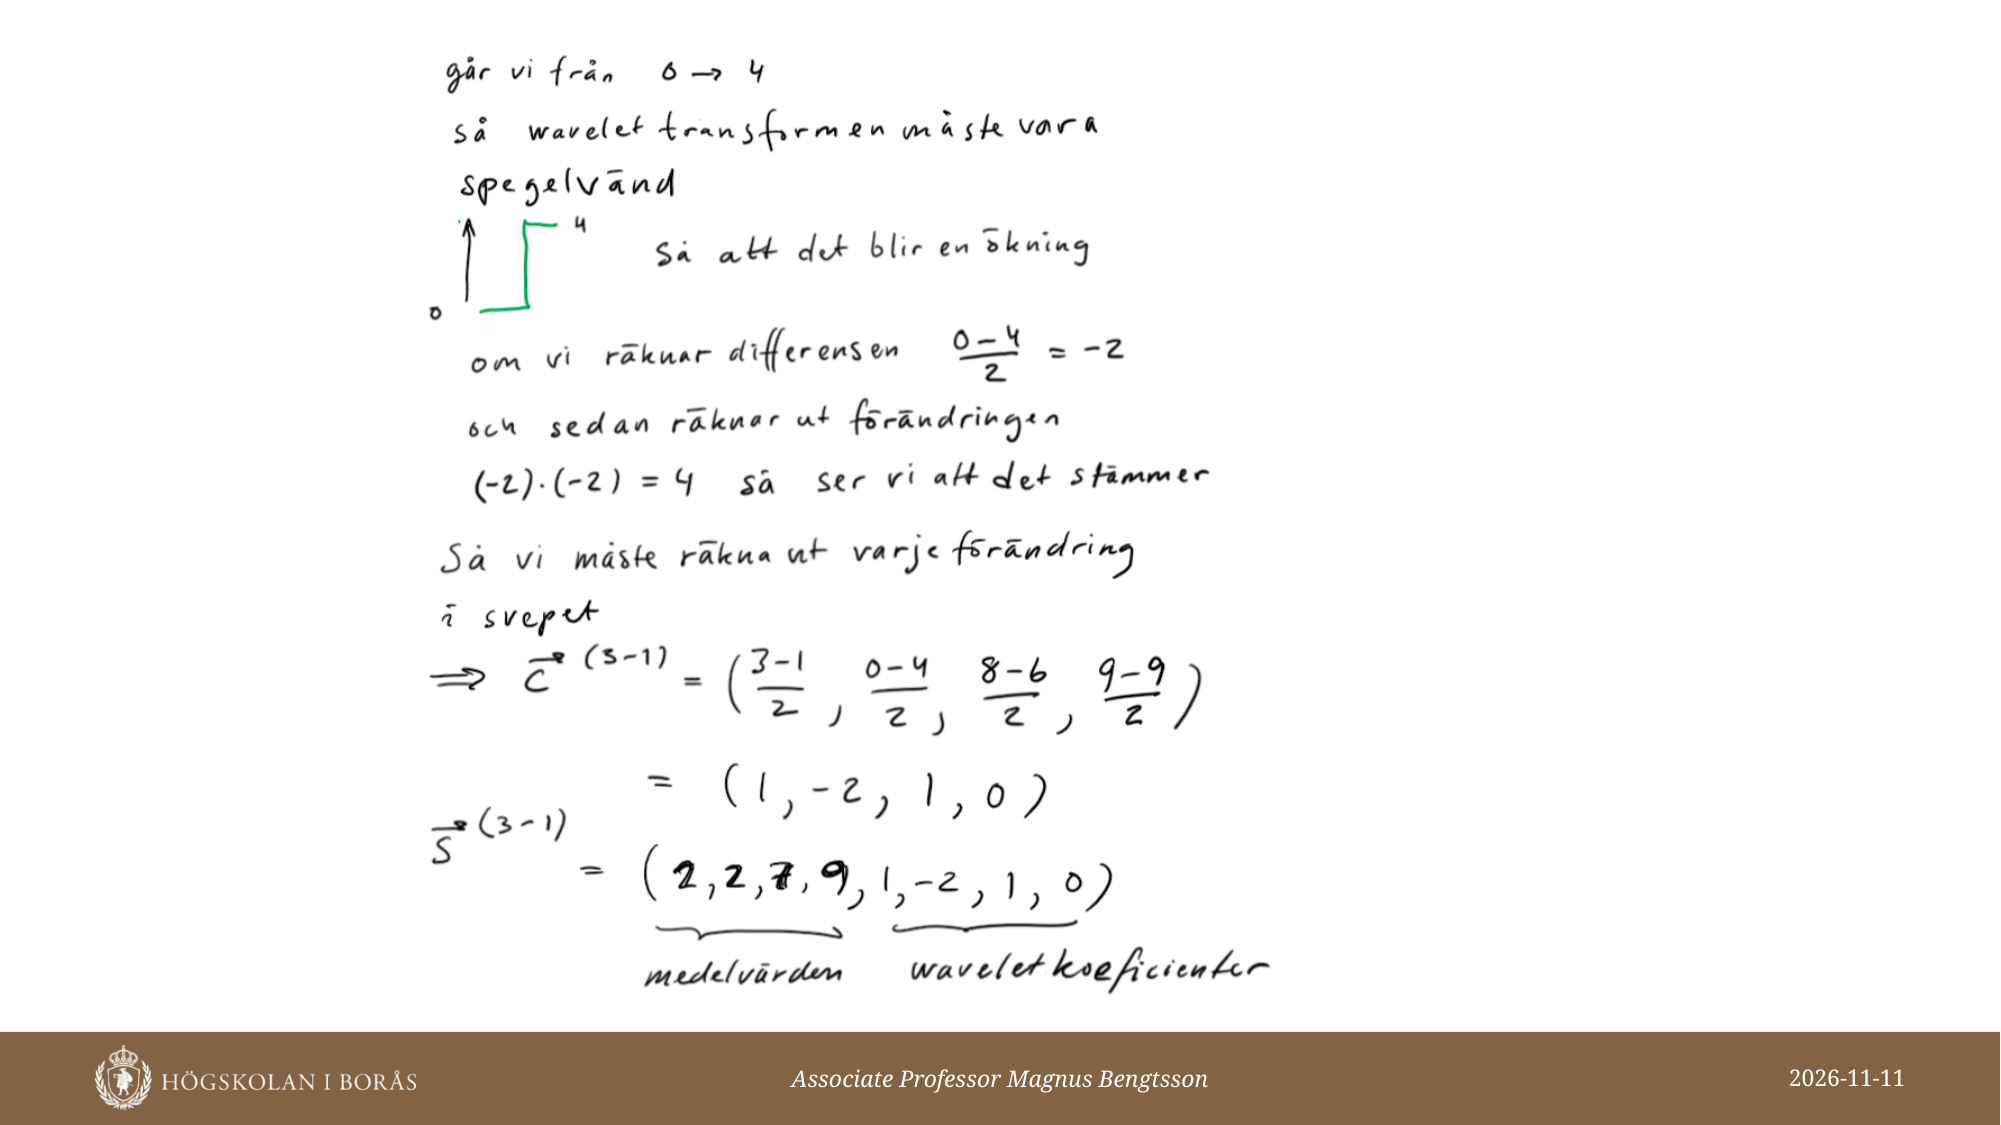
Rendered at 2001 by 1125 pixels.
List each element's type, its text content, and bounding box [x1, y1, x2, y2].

picture [378, 42, 1483, 999]
footer Associate Professor Magnus Bengtsson [471, 1059, 1529, 1098]
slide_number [1726, 1061, 1906, 1098]
picture [95, 1045, 416, 1110]
